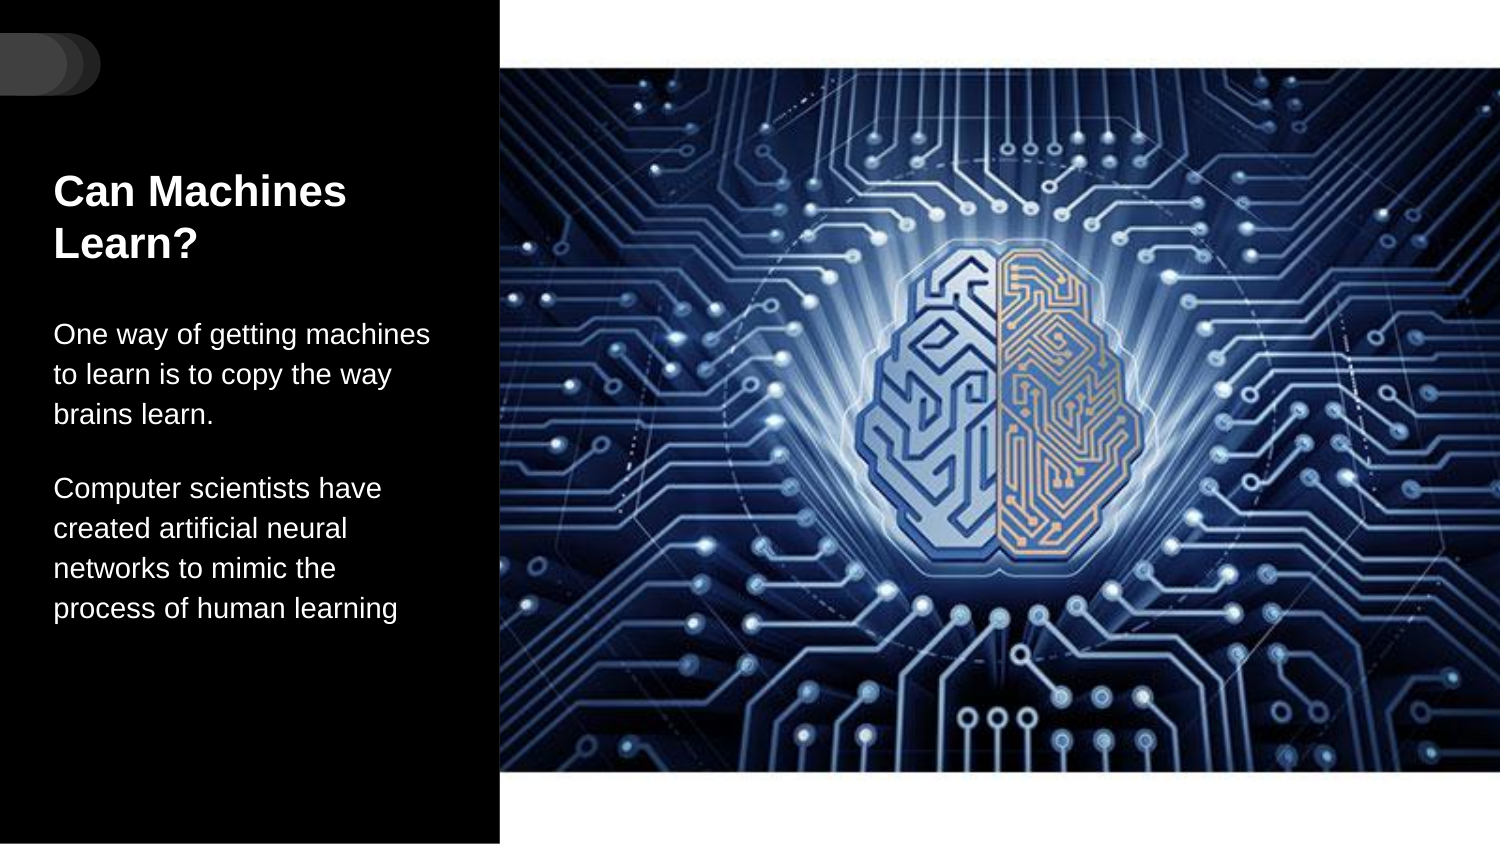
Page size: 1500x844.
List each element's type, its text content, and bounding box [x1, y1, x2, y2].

picture [499, 0, 1500, 844]
title Can Machines Learn? [38, 136, 460, 283]
list One way of getting machines to learn is to copy the way brains learn. Computer scientists have created artificial neural networks to mimic the process of human learning [38, 294, 460, 784]
